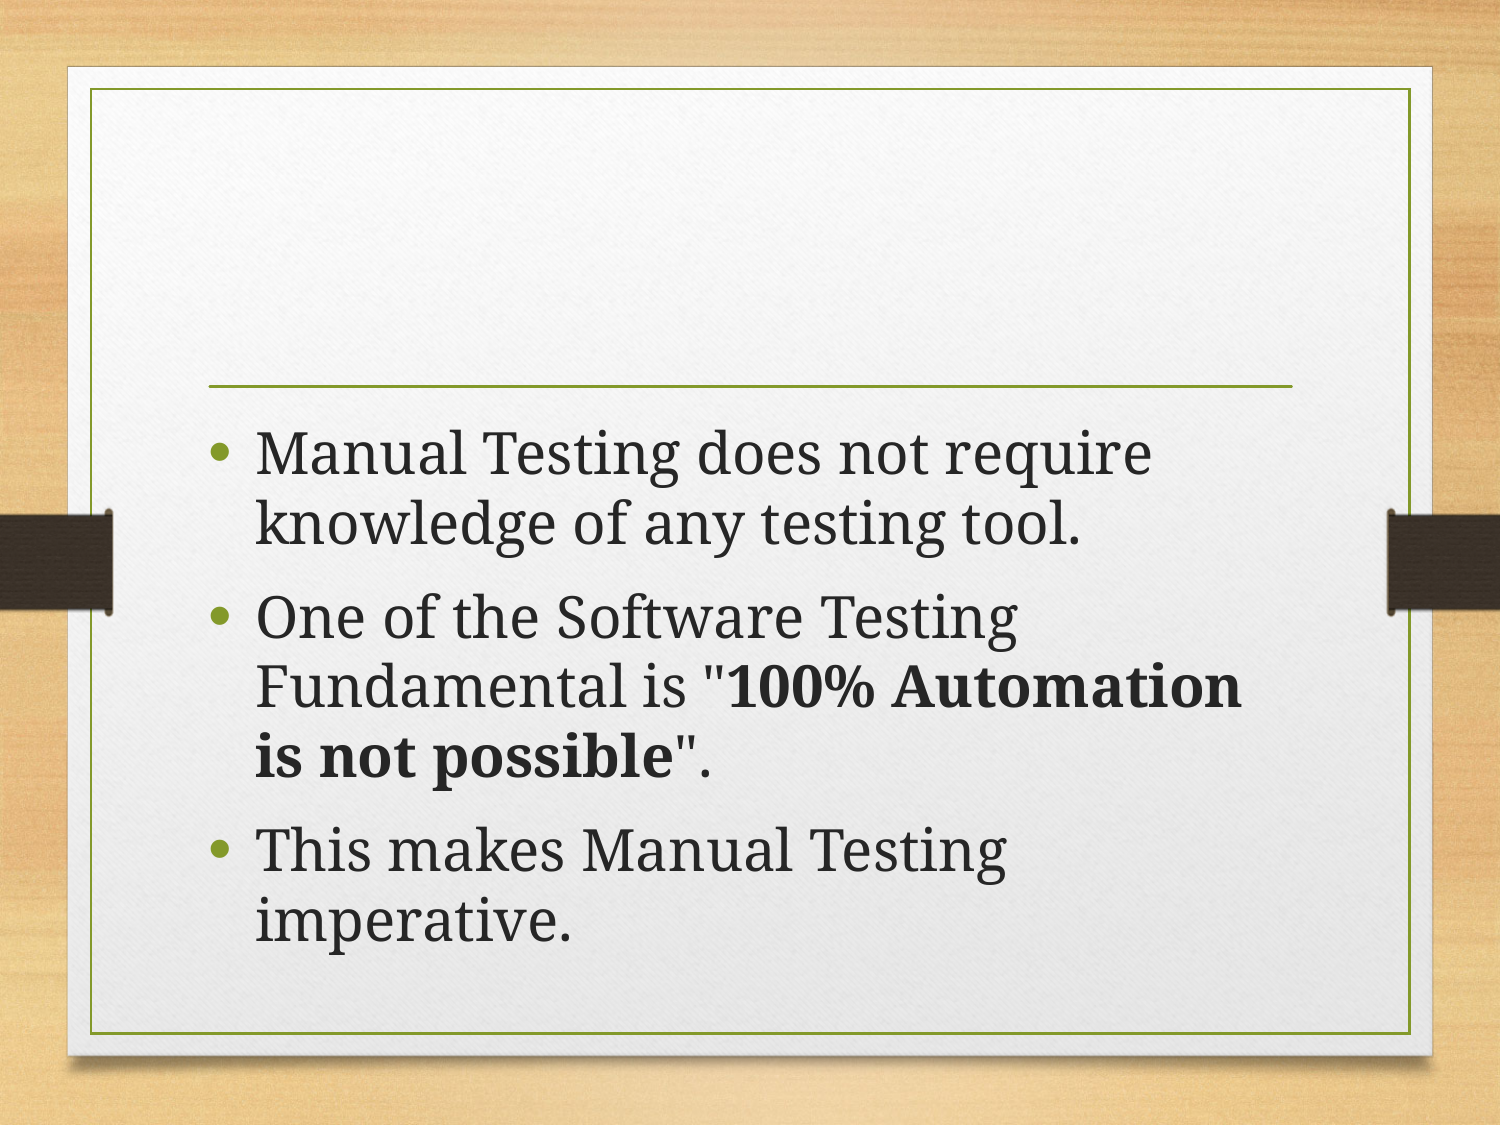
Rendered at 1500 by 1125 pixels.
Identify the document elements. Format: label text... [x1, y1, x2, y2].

list Manual Testing does not require knowledge of any testing tool. One of the Software Testing Fundamental is "100% Automation is not possible". This makes Manual Testing imperative. [193, 408, 1309, 974]
picture [0, 0, 1500, 1125]
